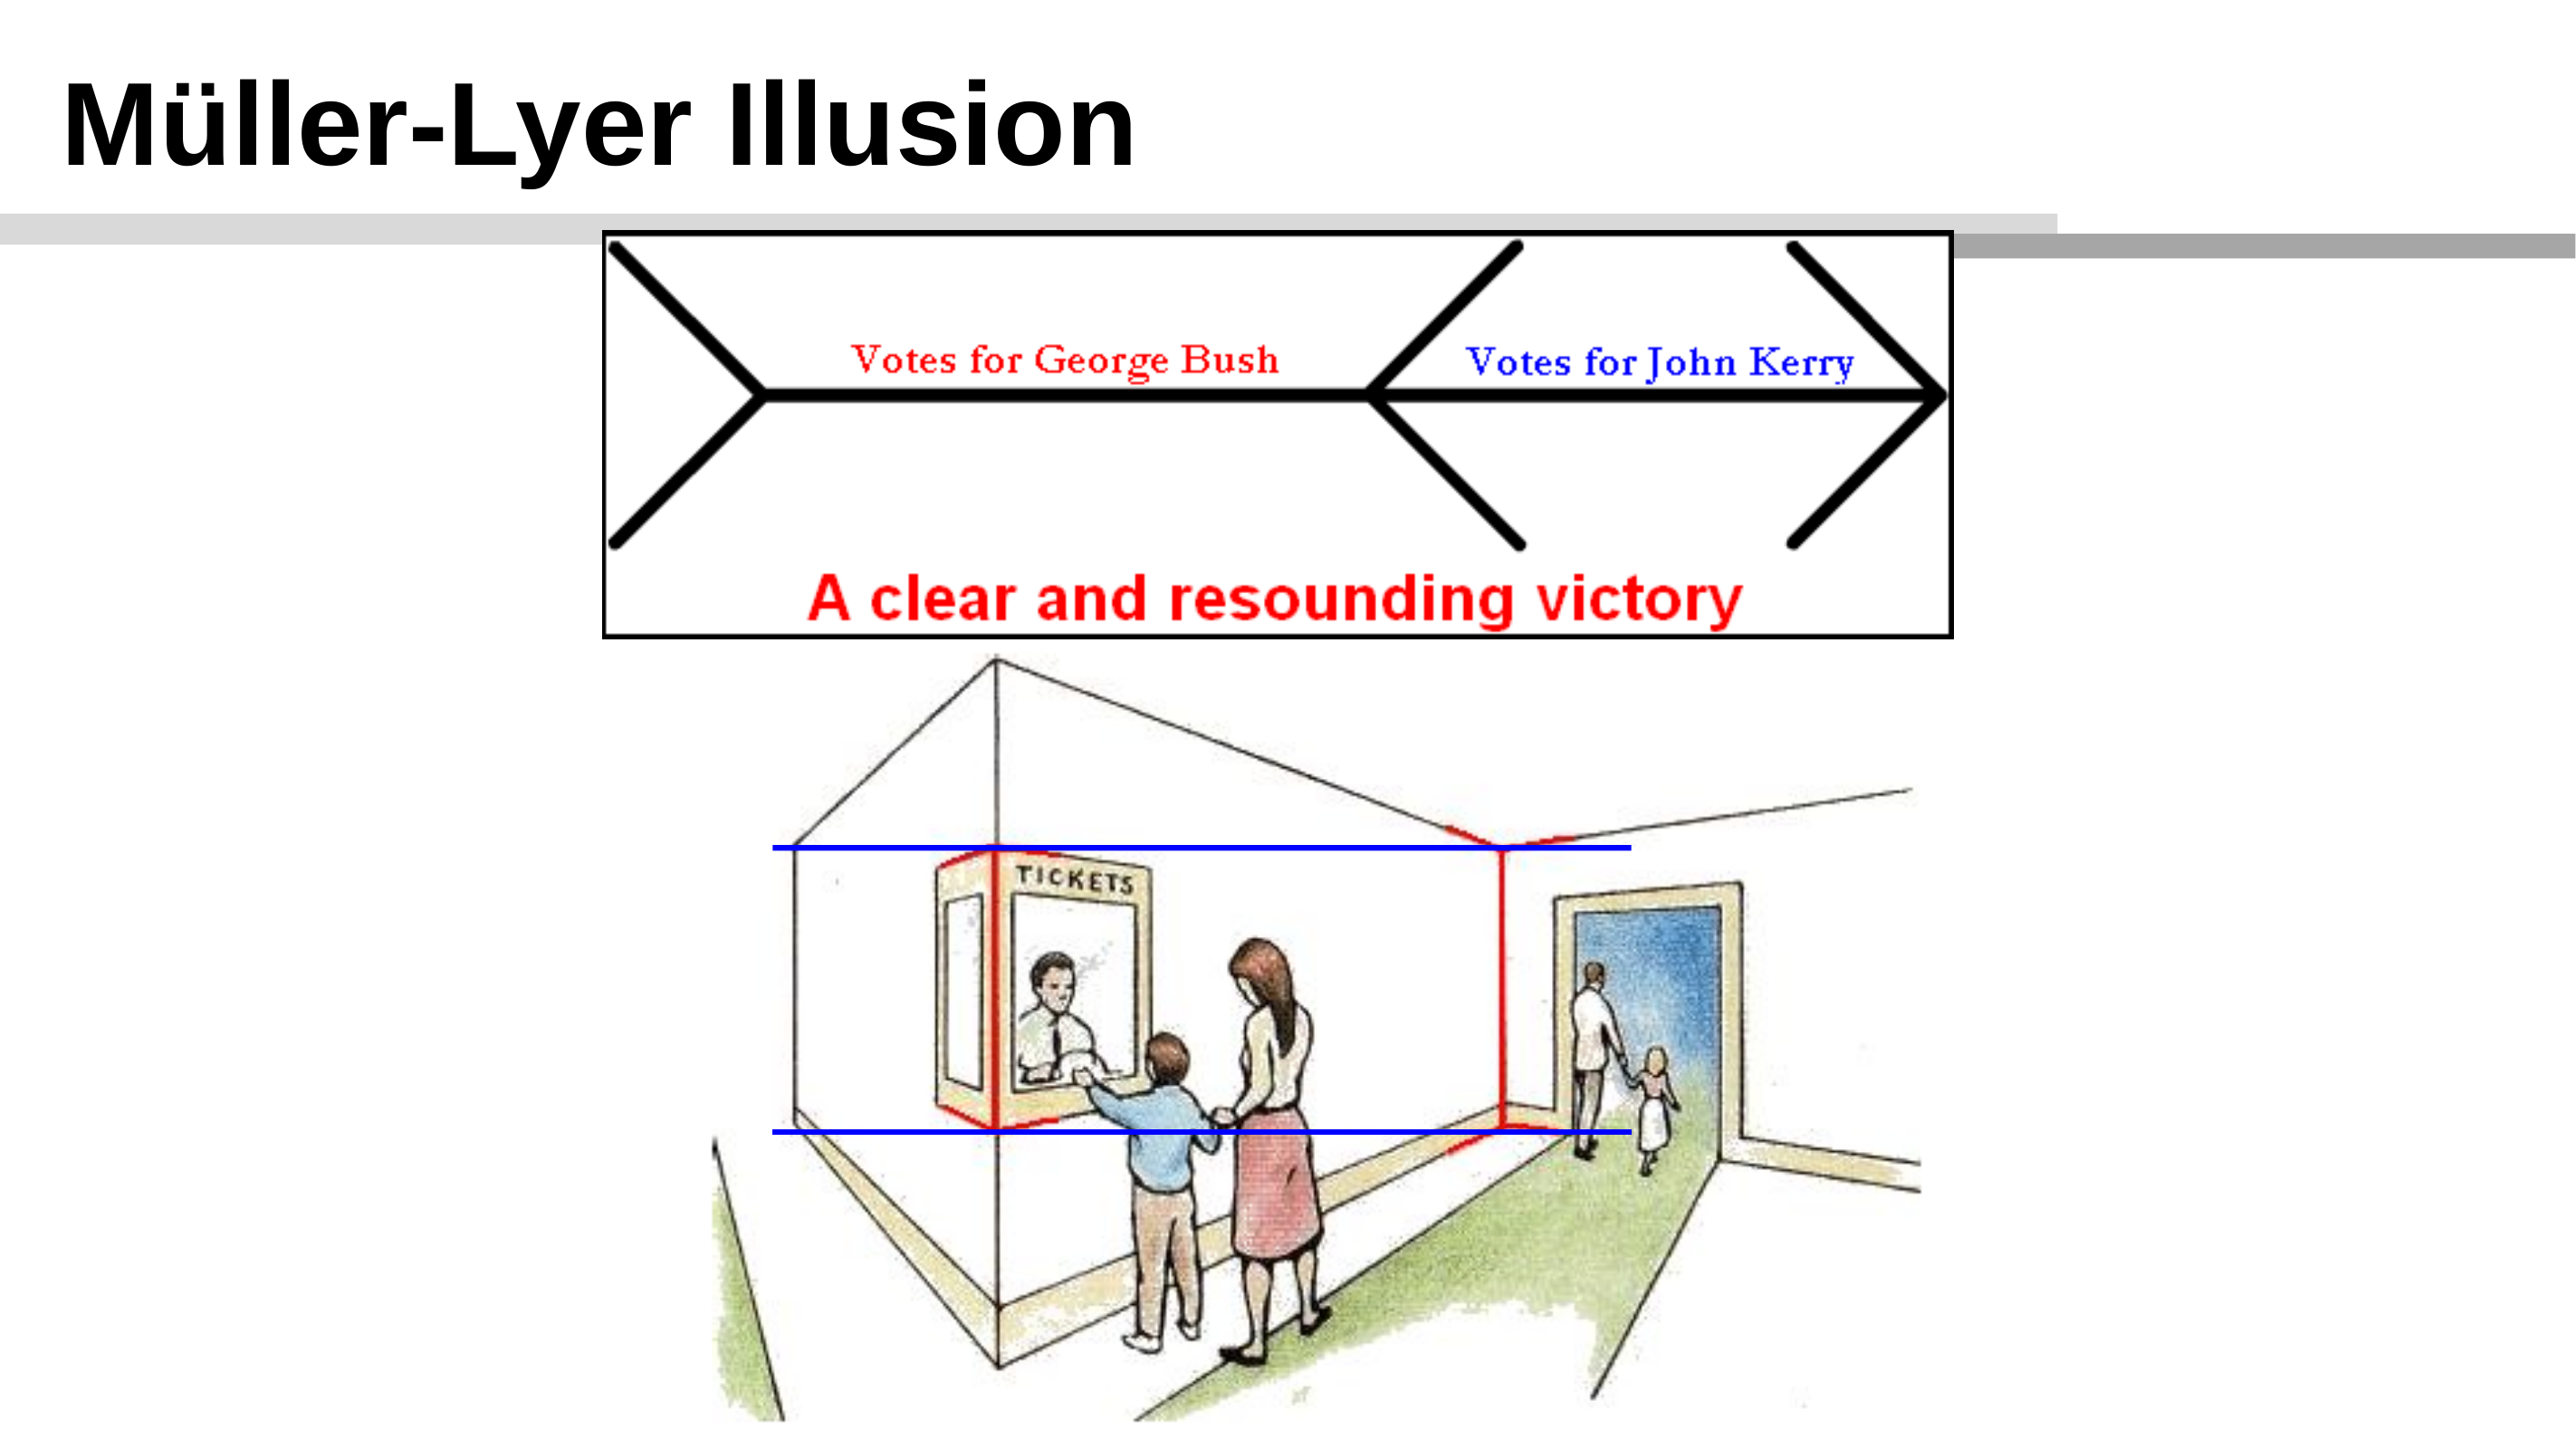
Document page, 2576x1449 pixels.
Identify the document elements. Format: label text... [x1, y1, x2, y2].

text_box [772, 848, 1632, 1133]
picture [602, 230, 1954, 1449]
title Müller-Lyer Illusion [47, 29, 2524, 226]
